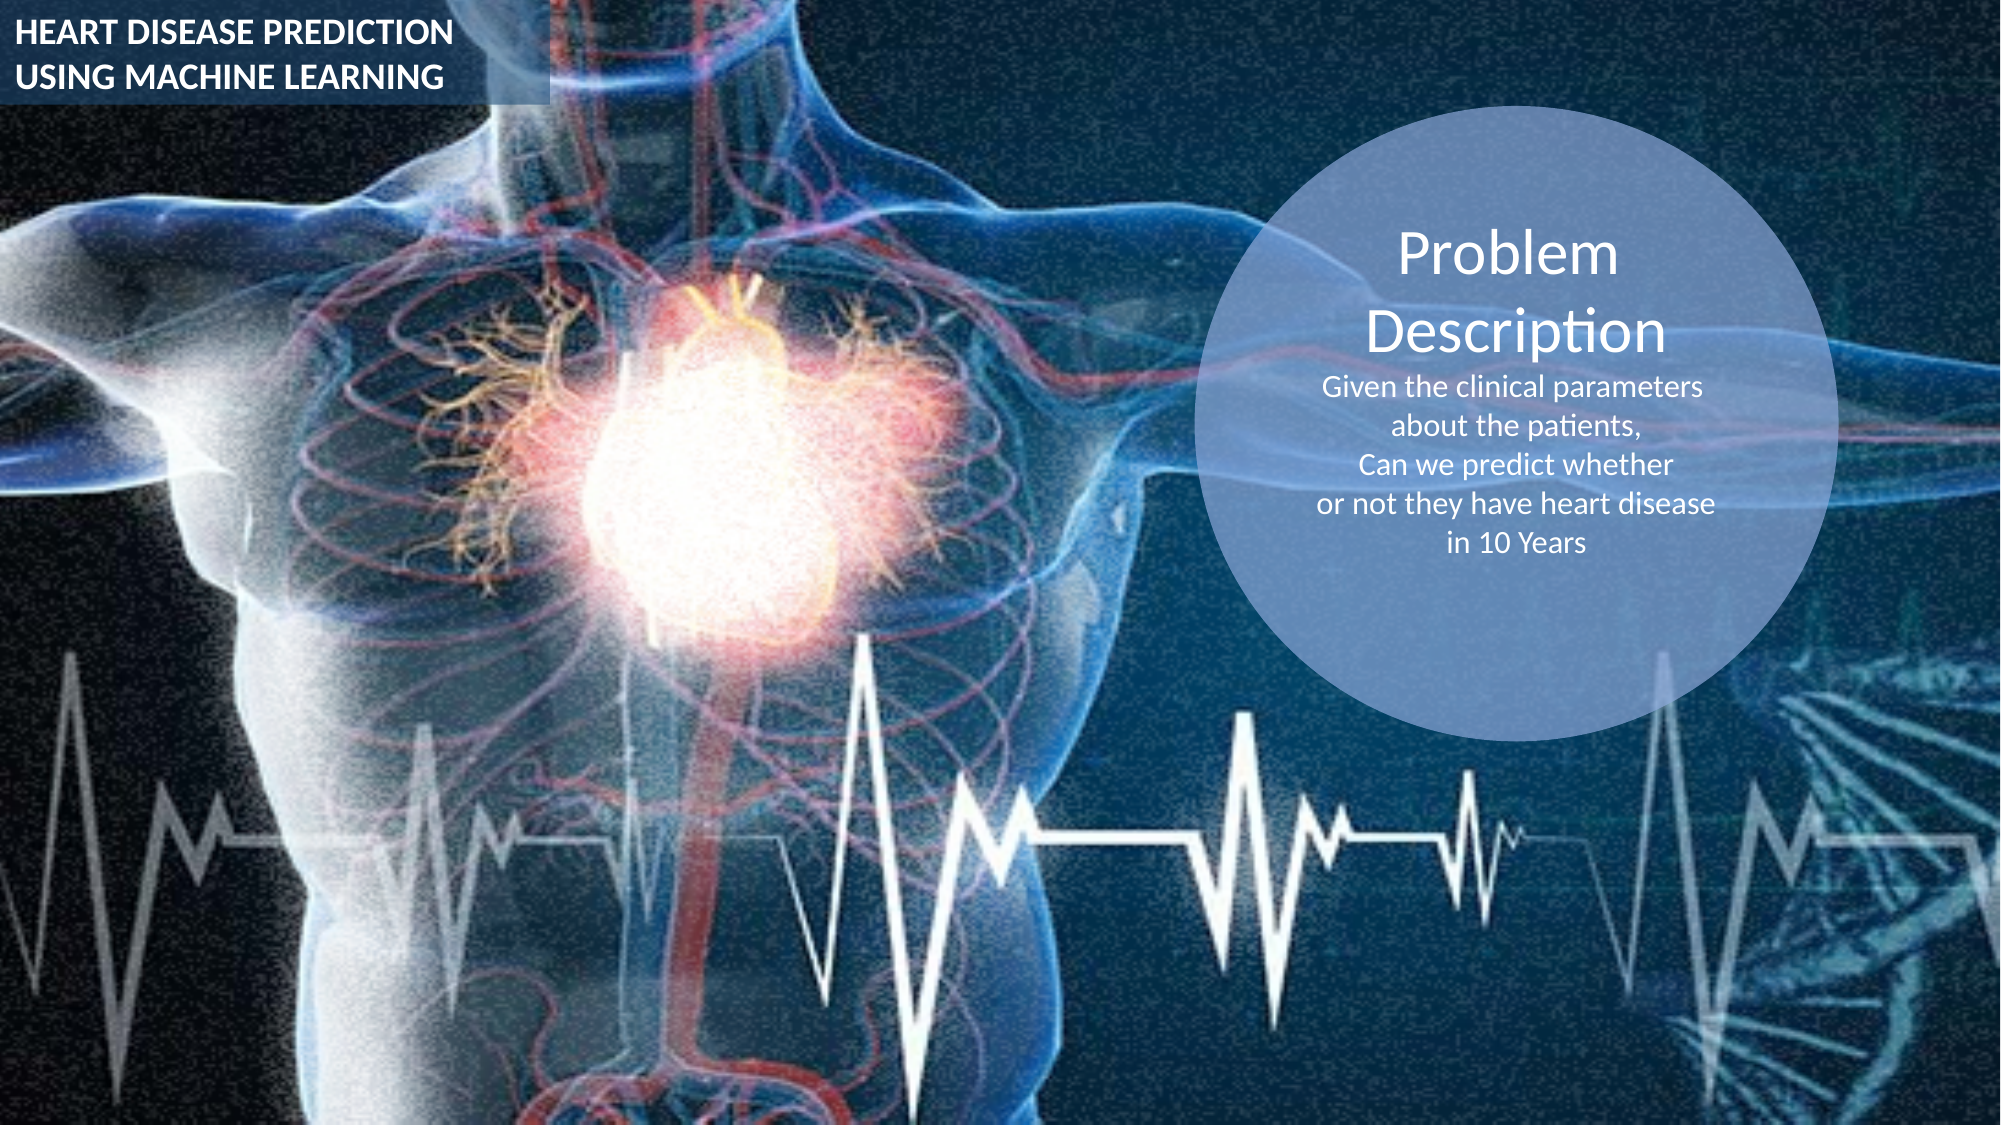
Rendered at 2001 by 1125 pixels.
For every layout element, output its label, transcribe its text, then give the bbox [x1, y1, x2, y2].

text_box HEART DISEASE PREDICTION USING MACHINE LEARNING [0, 0, 550, 105]
text_box Problem Description Given the clinical parameters about the patients, Can we predict whether or not they have heart disease in 10 Years [1193, 104, 1840, 743]
picture [0, 0, 2001, 1125]
